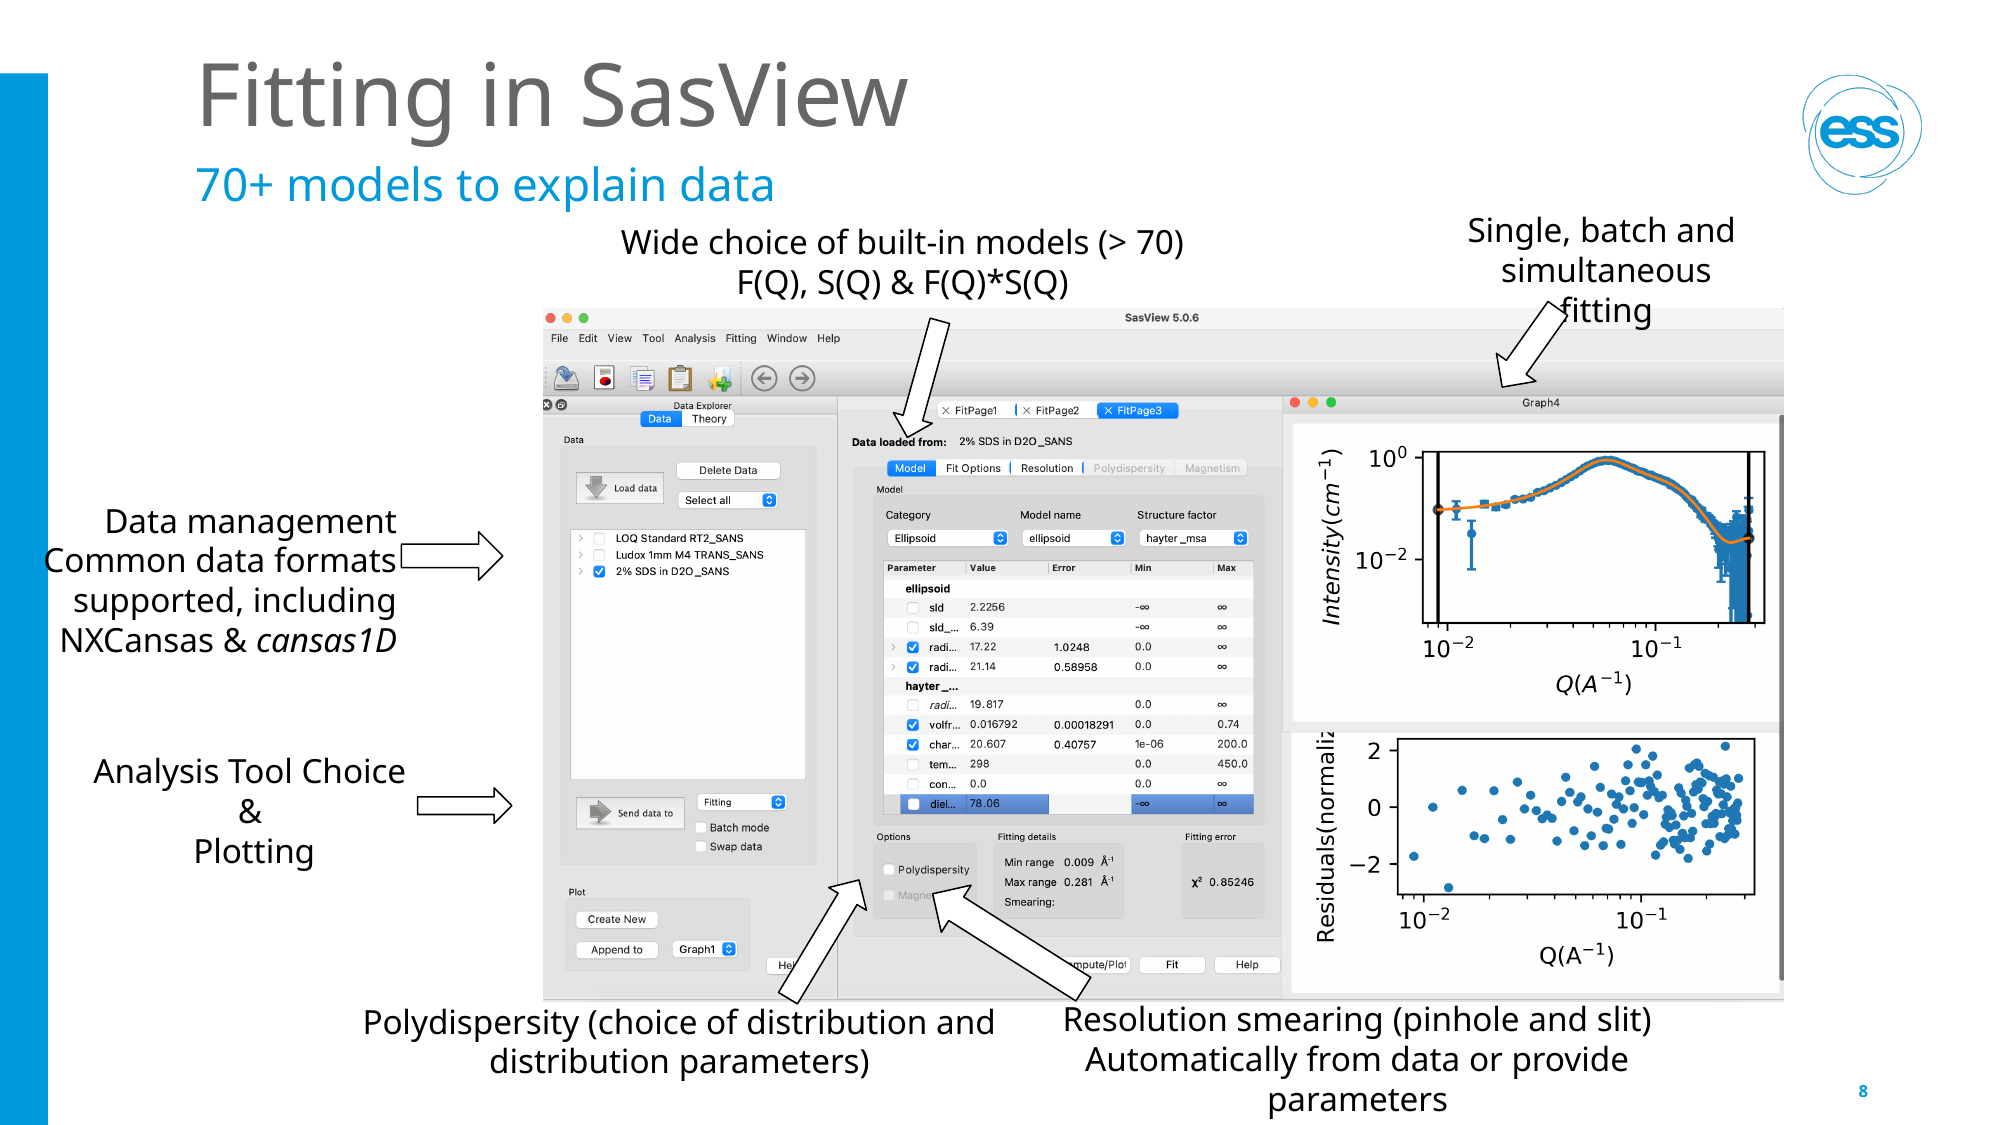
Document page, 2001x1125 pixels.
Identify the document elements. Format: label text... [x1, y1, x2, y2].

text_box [1452, 205, 1760, 396]
title Fitting in SasView [181, 43, 1717, 152]
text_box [0, 746, 544, 841]
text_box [587, 217, 1218, 440]
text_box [918, 913, 1717, 1045]
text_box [0, 496, 503, 620]
picture [543, 308, 1784, 1002]
slide_number 8 [1432, 1062, 1883, 1123]
list 70+ models to explain data [181, 152, 1717, 236]
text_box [350, 870, 1009, 1068]
